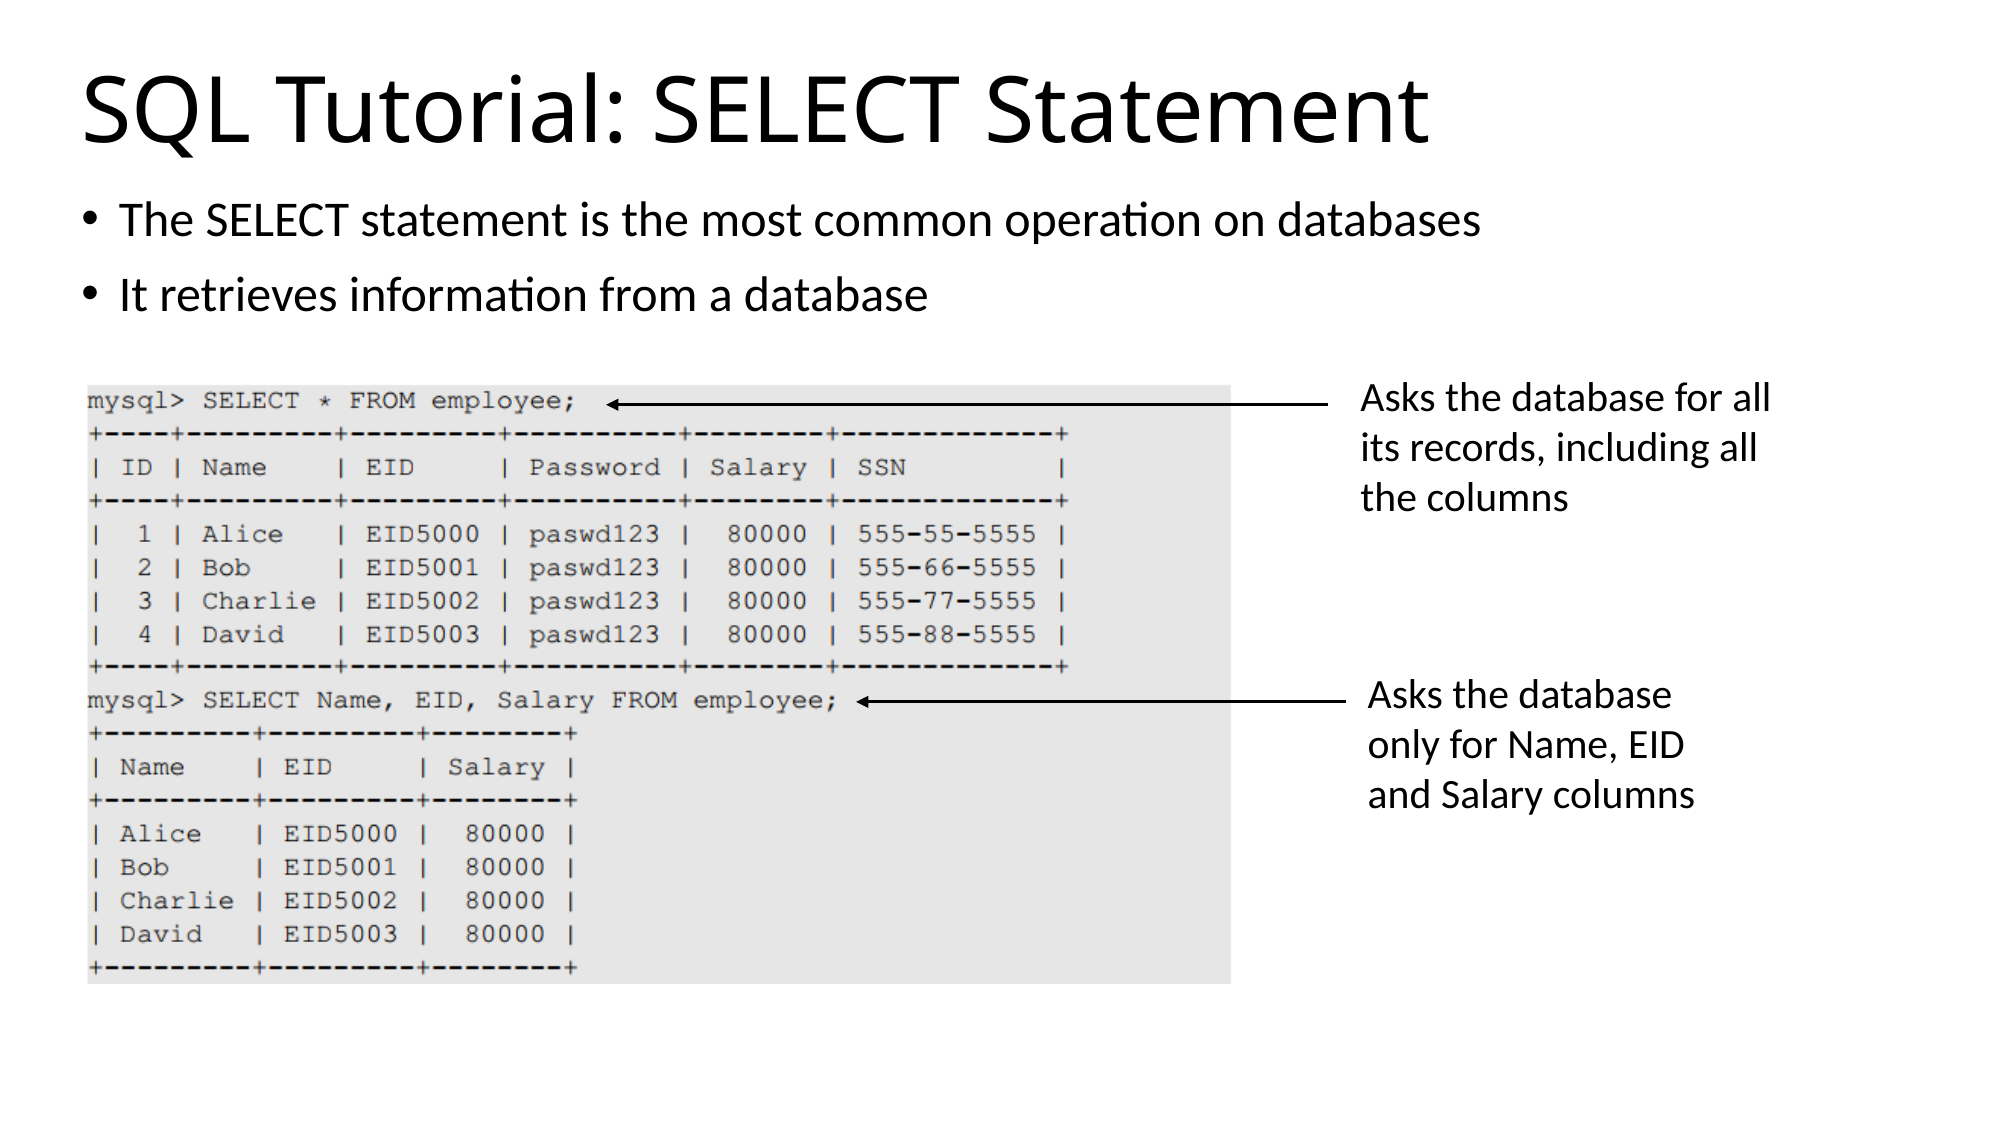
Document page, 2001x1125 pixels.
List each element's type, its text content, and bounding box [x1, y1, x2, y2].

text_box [84, 362, 1794, 984]
title SQL Tutorial: SELECT Statement [66, 4, 1863, 185]
list The SELECT statement is the most common operation on databases It retrieves information from a database [66, 185, 1863, 1100]
